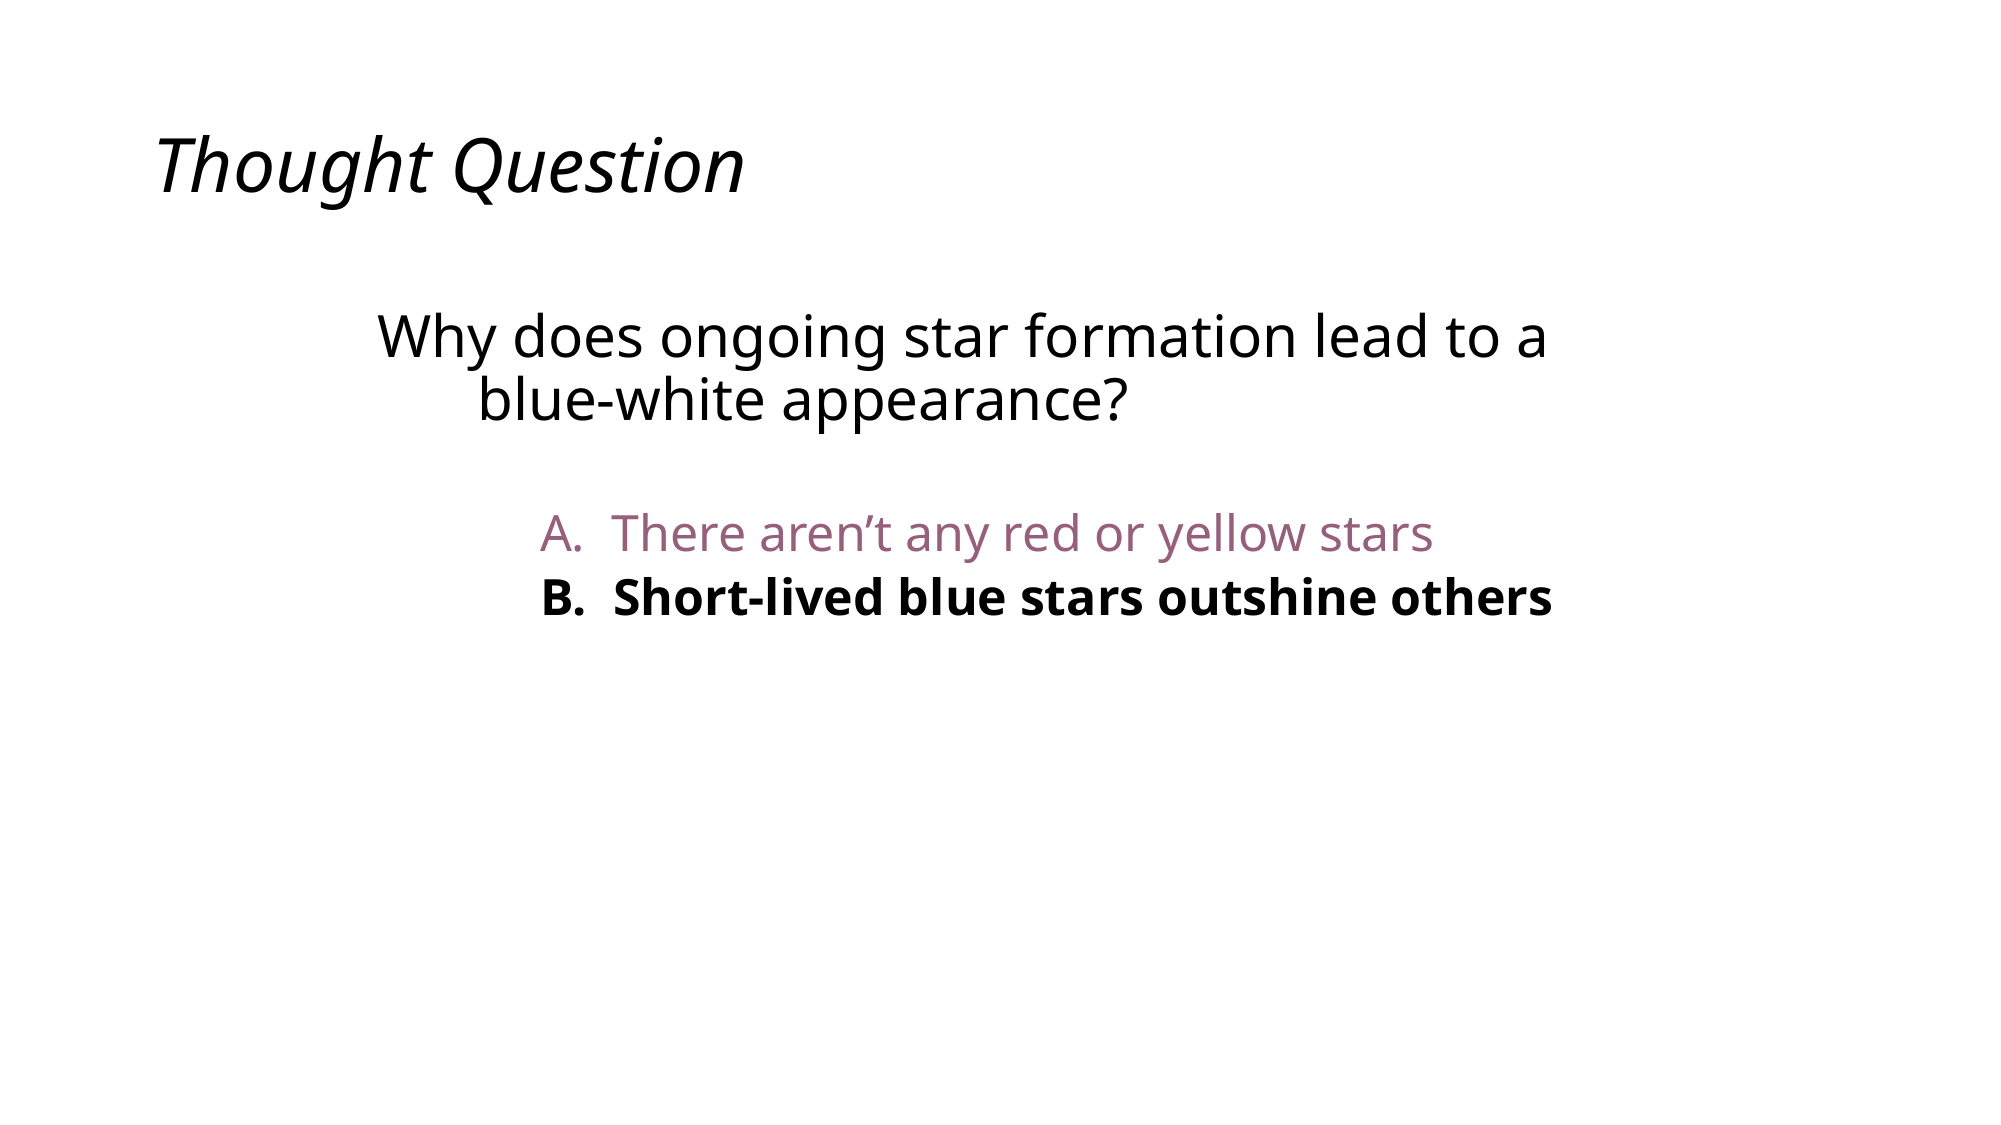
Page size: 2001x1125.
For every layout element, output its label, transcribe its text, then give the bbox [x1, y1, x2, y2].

title Thought Question [137, 59, 1863, 278]
list Why does ongoing star formation lead to a blue-white appearance? A. There aren’t any red or yellow stars B. Short-lived blue stars outshine others [362, 299, 1650, 1025]
